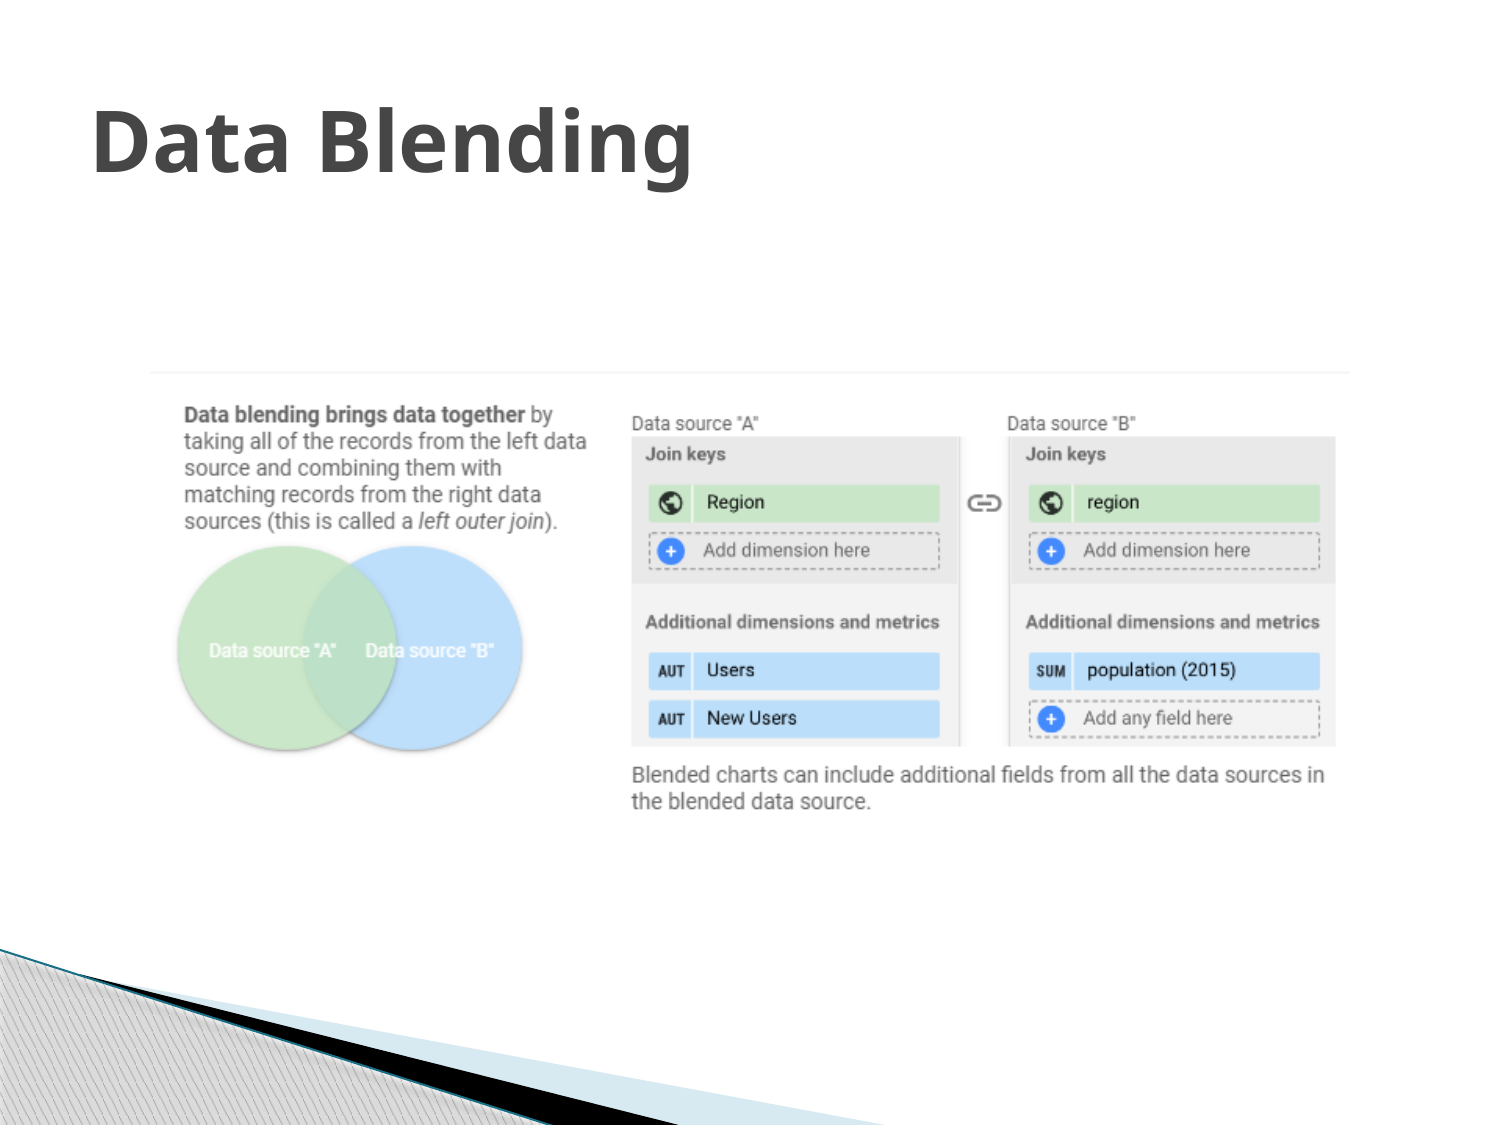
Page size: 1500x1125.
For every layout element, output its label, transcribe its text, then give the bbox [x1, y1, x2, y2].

title Data Blending [75, 45, 1425, 233]
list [150, 370, 1350, 858]
